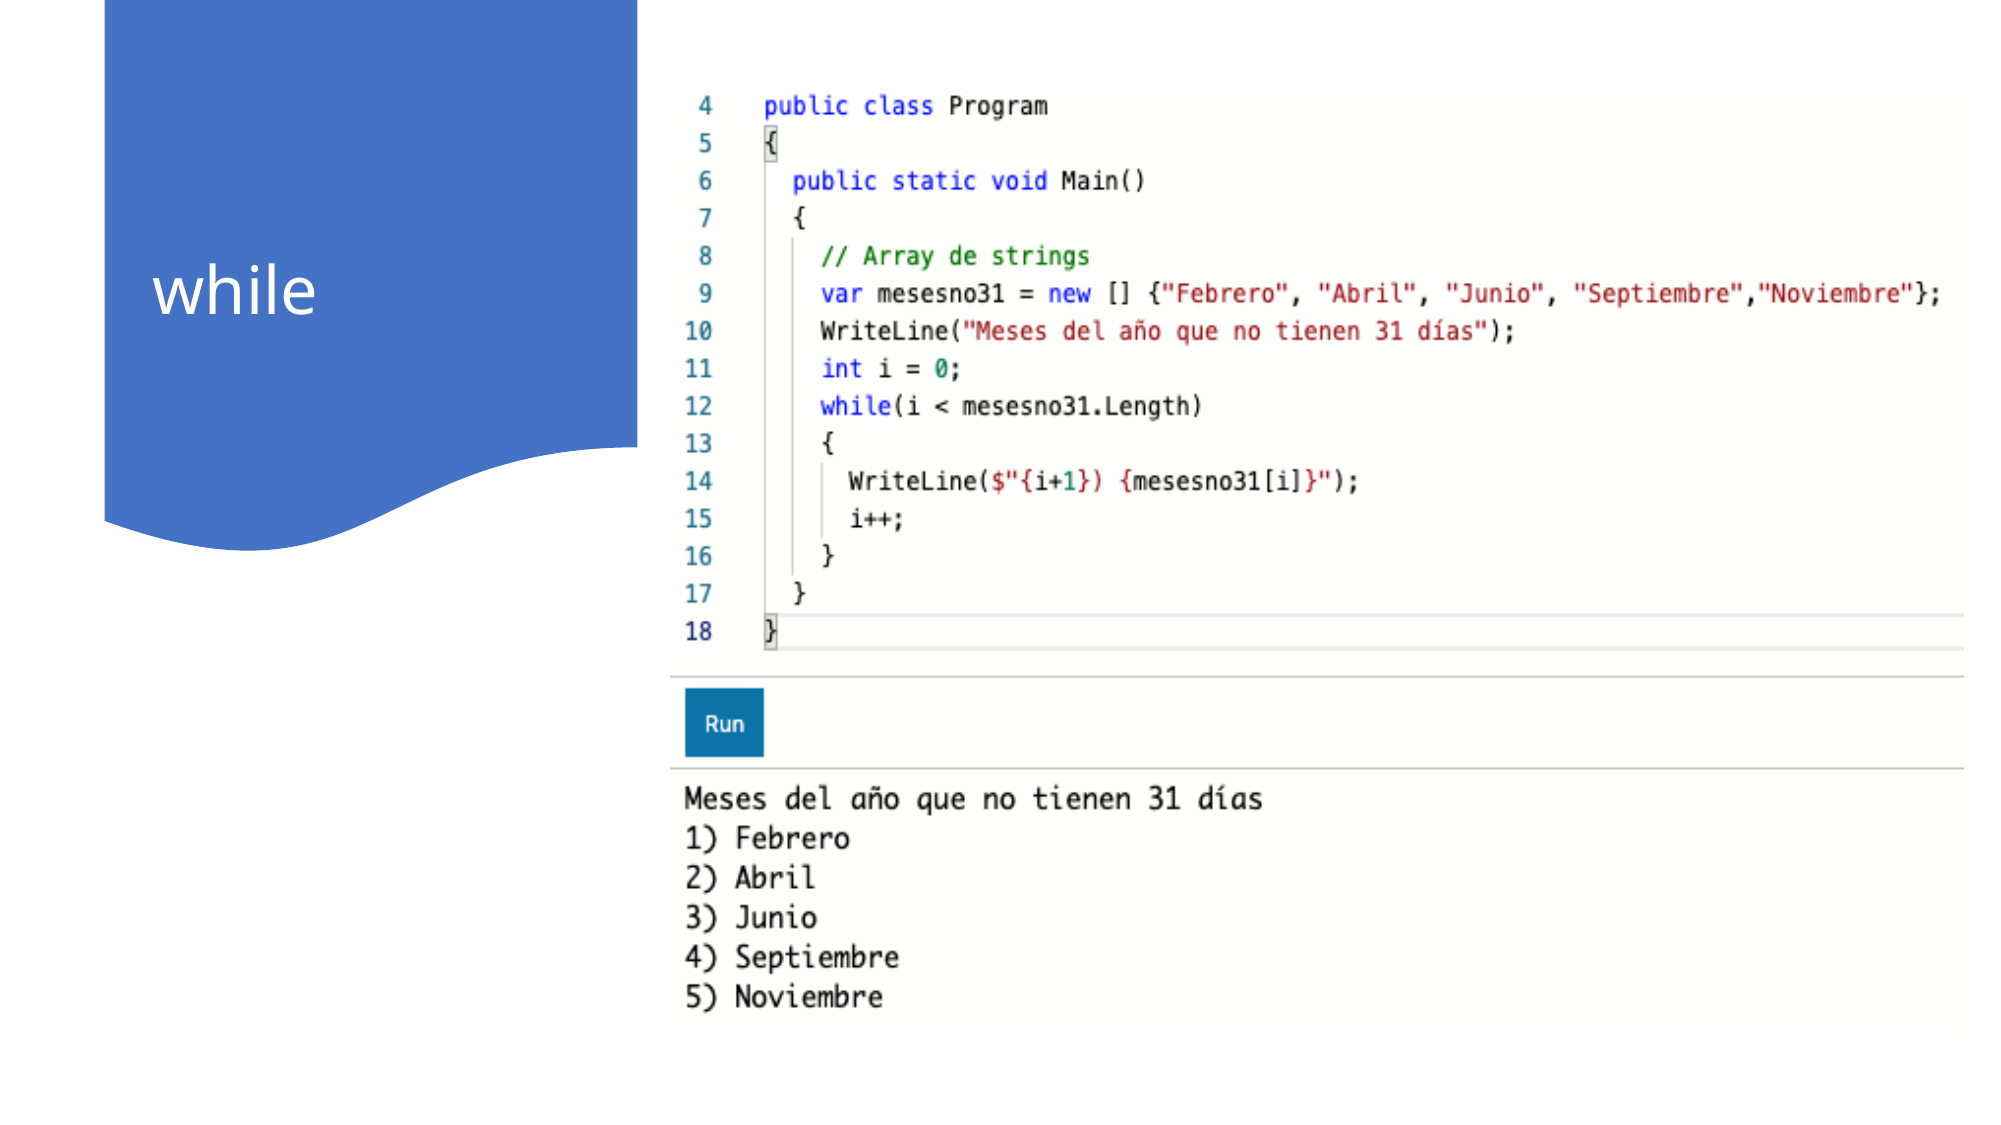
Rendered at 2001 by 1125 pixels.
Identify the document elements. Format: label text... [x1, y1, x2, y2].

title while [137, 28, 604, 558]
picture [670, 88, 1964, 1037]
text_box [103, 0, 639, 533]
